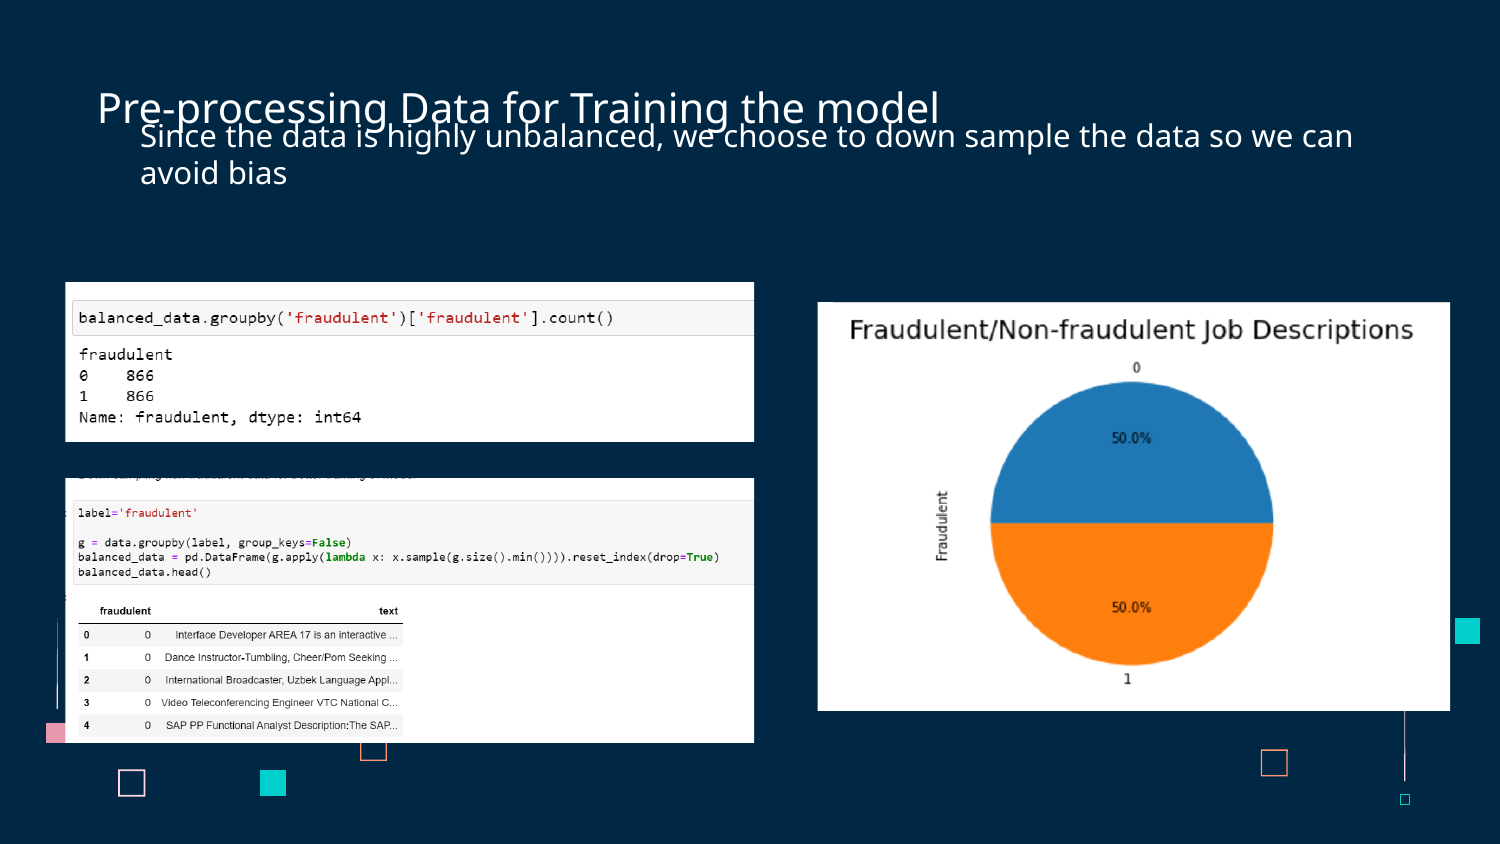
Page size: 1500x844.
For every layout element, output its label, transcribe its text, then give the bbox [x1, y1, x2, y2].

picture [65, 281, 755, 442]
text_box Since the data is highly unbalanced, we choose to down sample the data so we can avoid bias [125, 100, 1375, 196]
picture [65, 478, 755, 744]
picture [817, 301, 1451, 711]
title Pre-processing Data for Training the model [81, 52, 1388, 147]
